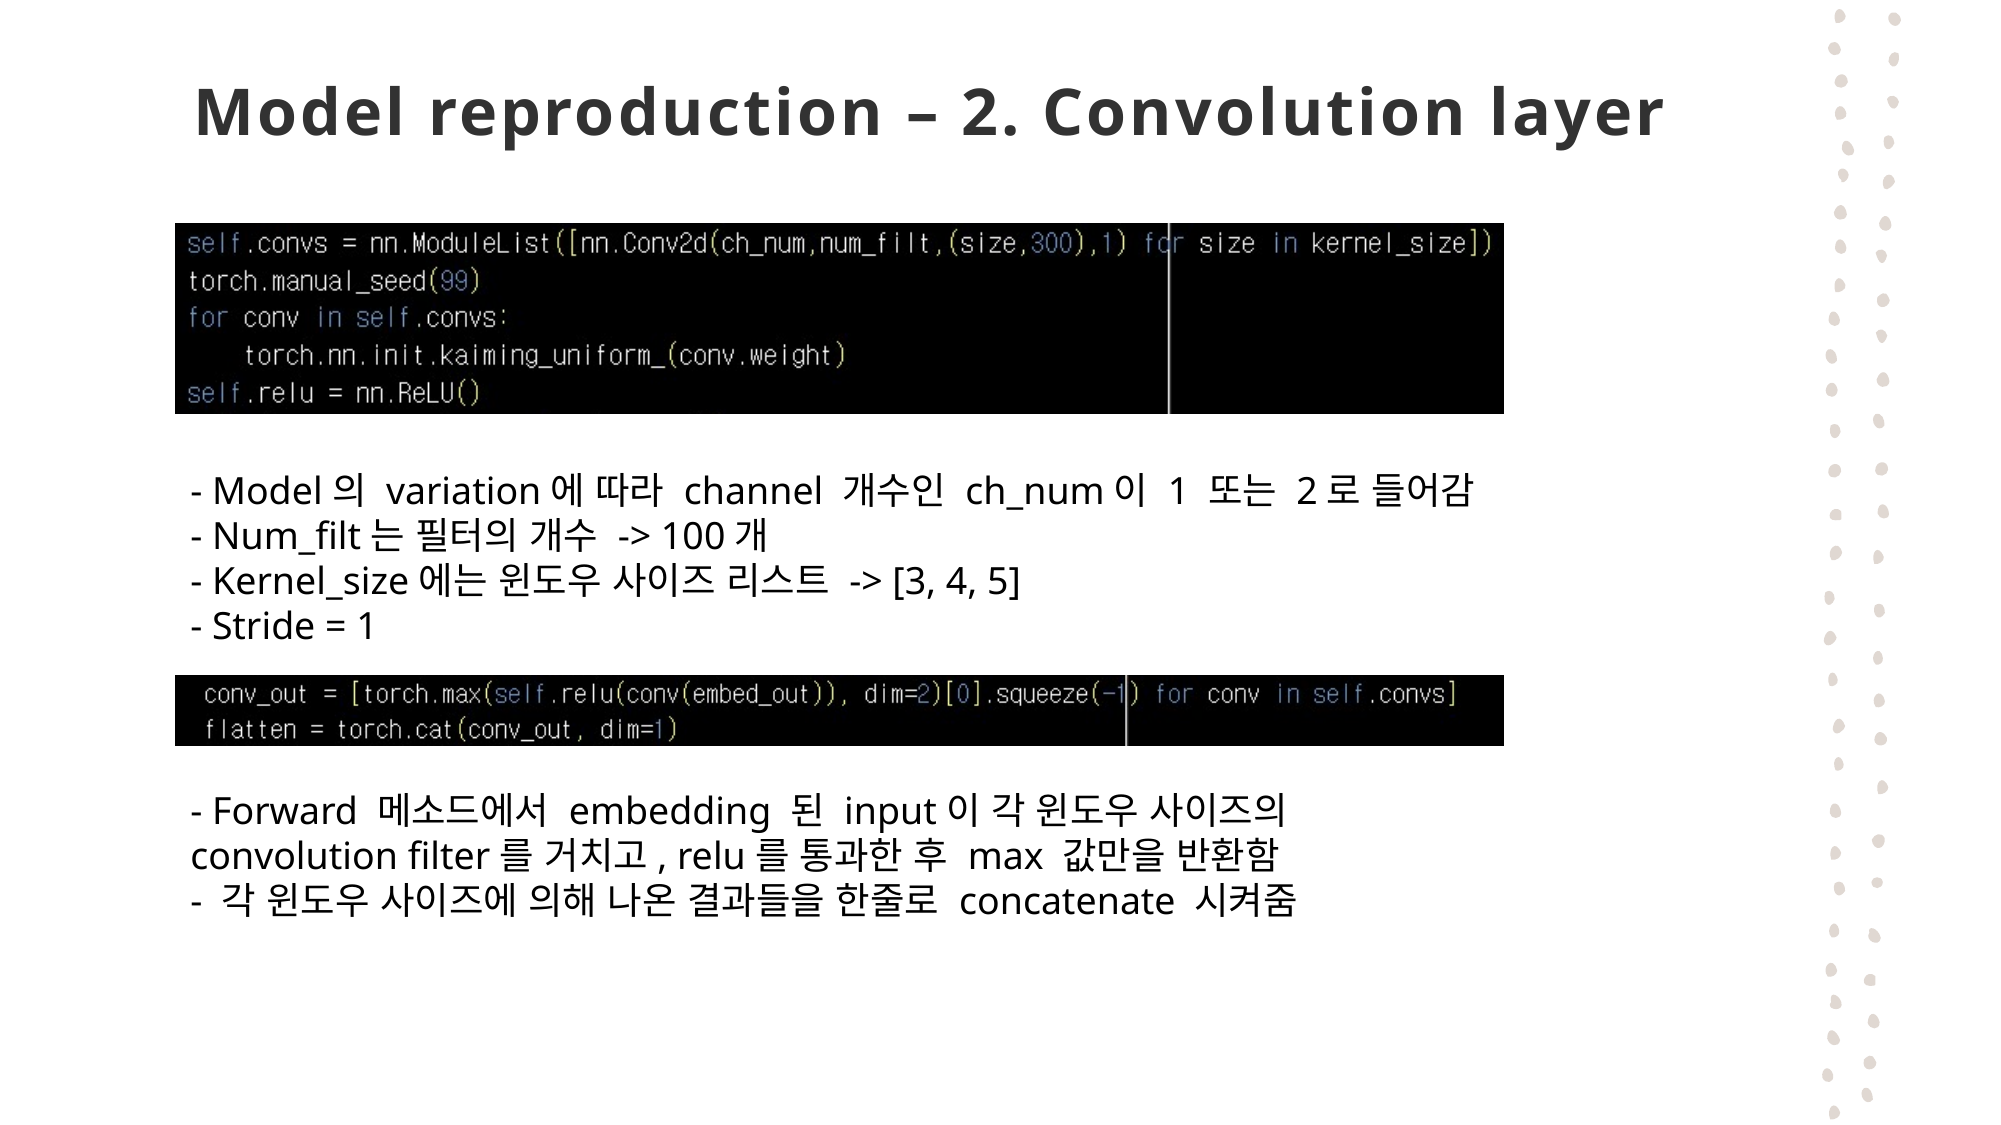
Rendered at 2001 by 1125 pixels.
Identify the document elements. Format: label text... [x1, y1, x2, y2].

picture [175, 223, 1504, 415]
picture [175, 675, 1504, 746]
title Model reproduction – 2. Convolution layer [175, 0, 1756, 217]
text_box - Model의 variation에 따라 channel 개수인 ch_num이 1 또는 2로 들어감 - Num_filt는 필터의 개수 -> 100개 - Kernel_size에는 윈도우 사이즈 리스트 -> [3, 4, 5] - Stride = 1 [175, 459, 1504, 655]
text_box - Forward 메소드에서 embedding 된 input이 각 윈도우 사이즈의 convolution filter를 거치고, relu를 통과한 후 max 값만을 반환함 - 각 윈도우 사이즈에 의해 나온 결과들을 한줄로 concatenate 시켜줌 [175, 779, 1504, 930]
